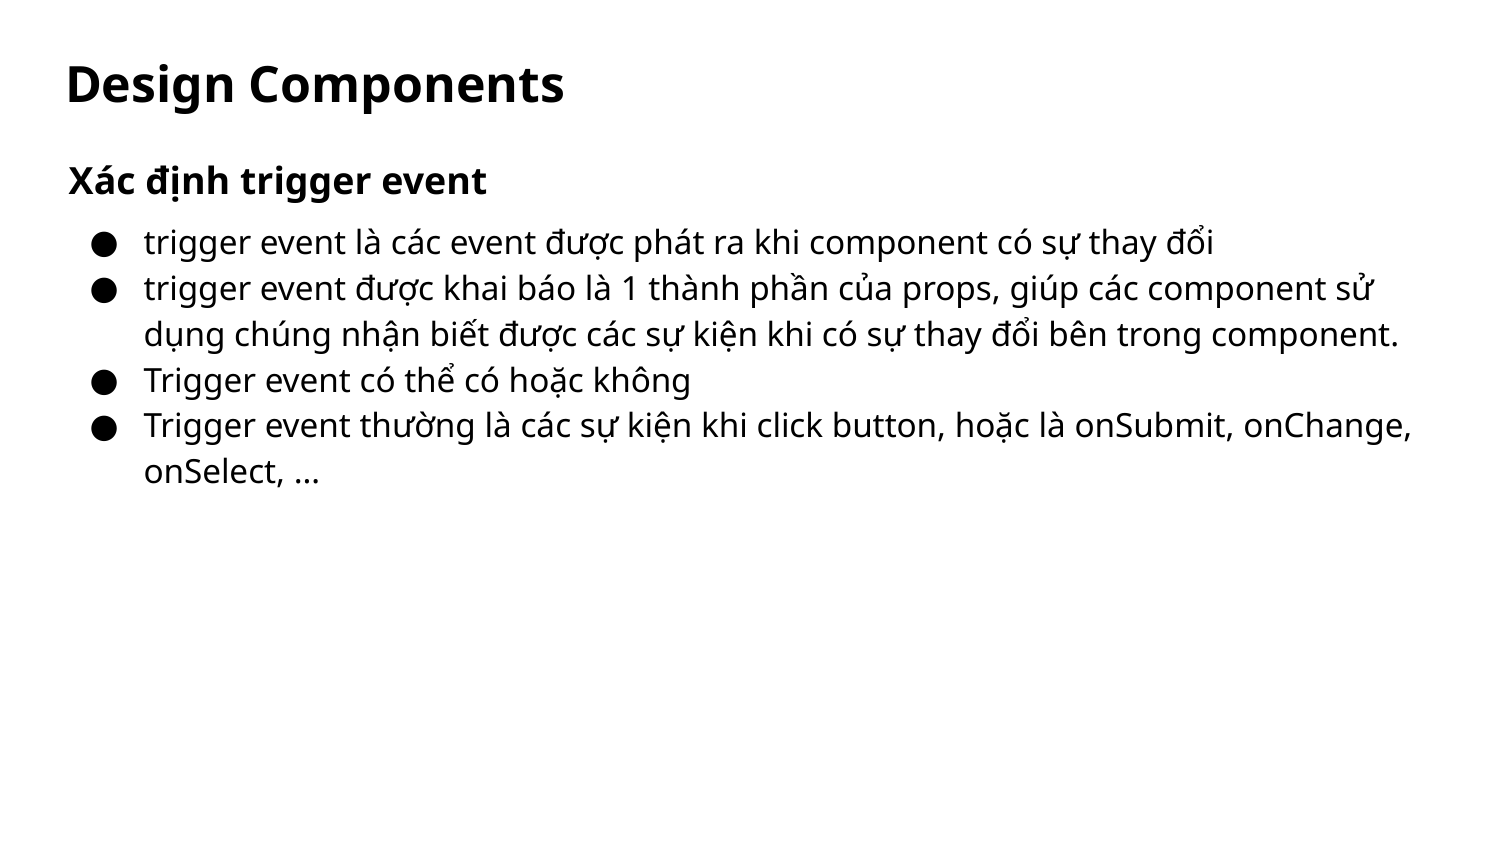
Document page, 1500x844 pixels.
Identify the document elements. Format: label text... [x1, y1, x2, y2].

list Xác định trigger event [53, 147, 735, 200]
title Design Components [53, 31, 1446, 135]
list trigger event là các event được phát ra khi component có sự thay đổi trigger event được khai báo là 1 thành phần của props, giúp các component sử dụng chúng nhận biết được các sự kiện khi có sự thay đổi bên trong component. Trigger event có thể có hoặc không Trigger event thường là các sự kiện khi click button, hoặc là onSubmit, onChange, onSelect, … [53, 200, 1432, 811]
